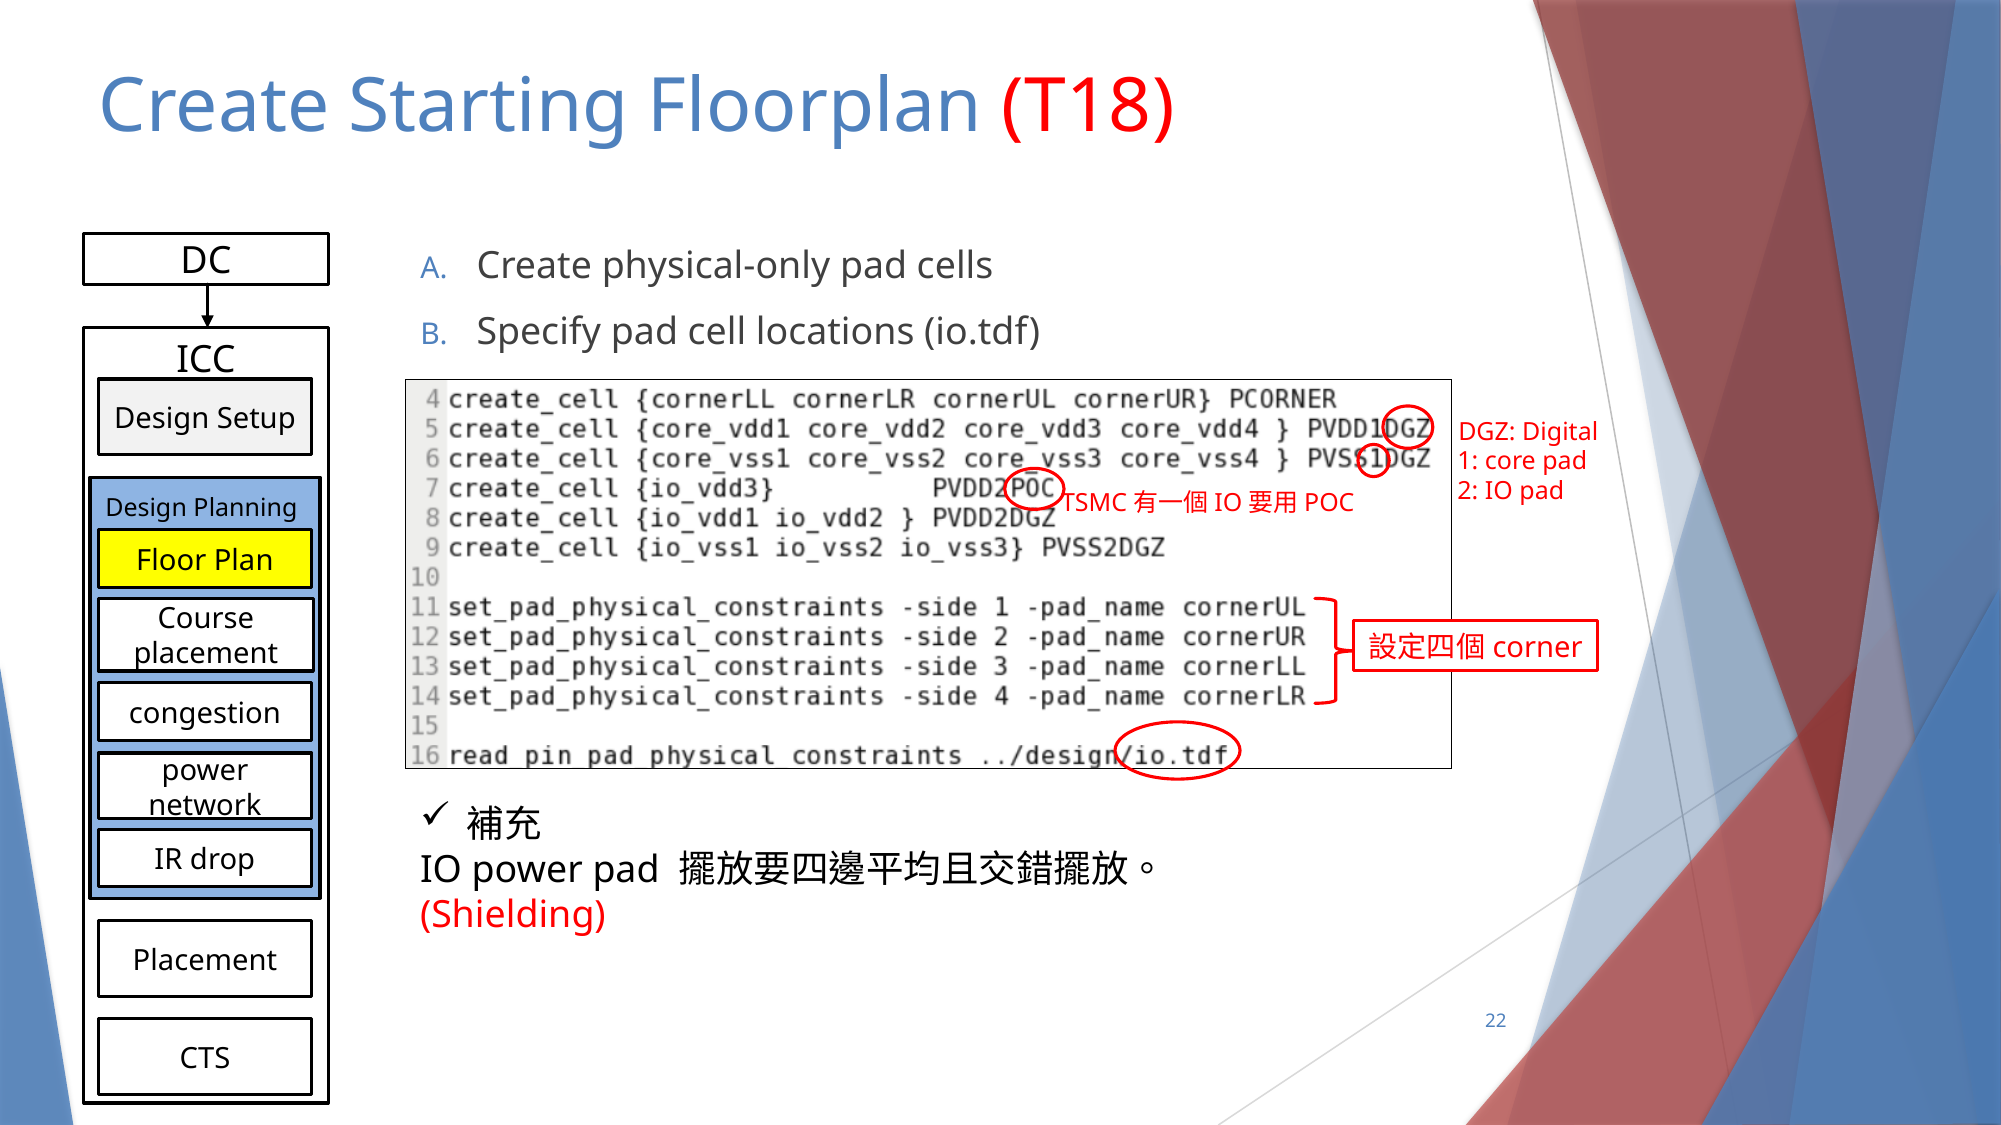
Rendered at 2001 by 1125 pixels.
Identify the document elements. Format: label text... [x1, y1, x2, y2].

text_box 1: core pad 2: IO pad [1456, 437, 1603, 513]
slide_number 22 [1409, 991, 1522, 1051]
text_box 補充 IO power pad 擺放要四邊平均且交錯擺放。 (Shielding) [405, 792, 1224, 942]
text_box CTS [97, 1017, 313, 1096]
text_box DC [82, 232, 330, 286]
text_box [82, 326, 330, 1105]
list Create physical-only pad cells Specify pad cell locations (io.tdf) [405, 233, 1765, 455]
text_box ICC [161, 327, 251, 387]
text_box Design Setup [97, 377, 313, 456]
text_box IR drop [97, 828, 313, 888]
text_box 設定四個corner [1456, 619, 1599, 672]
text_box Floor Plan [97, 530, 313, 589]
text_box Placement [97, 919, 313, 998]
text_box congestion [97, 681, 313, 742]
picture [404, 378, 1453, 770]
text_box Design Planning [90, 484, 313, 530]
text_box power network [97, 751, 313, 820]
text_box Course placement [97, 597, 315, 673]
text_box DGZ: Digital [1456, 407, 1614, 453]
text_box [88, 476, 322, 900]
title Create Starting Floorplan (T18) [83, 48, 1765, 165]
